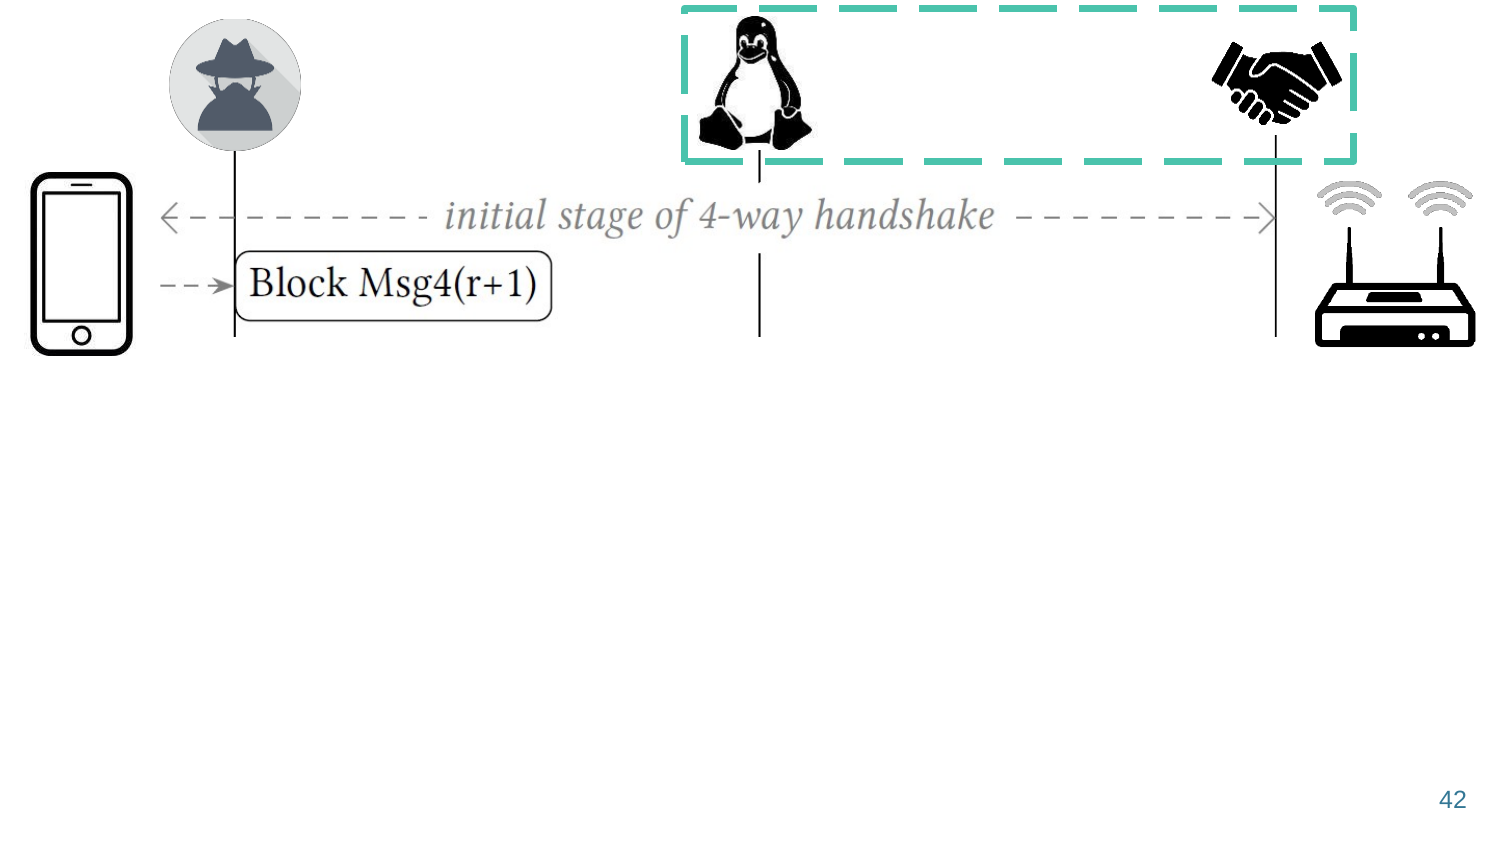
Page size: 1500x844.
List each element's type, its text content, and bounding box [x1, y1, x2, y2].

text_box [24, 172, 136, 356]
slide_number 42 [1434, 783, 1472, 844]
text_box [684, 8, 1354, 162]
text_box [1310, 176, 1479, 352]
text_box [169, 19, 301, 151]
text_box [160, 135, 1277, 337]
